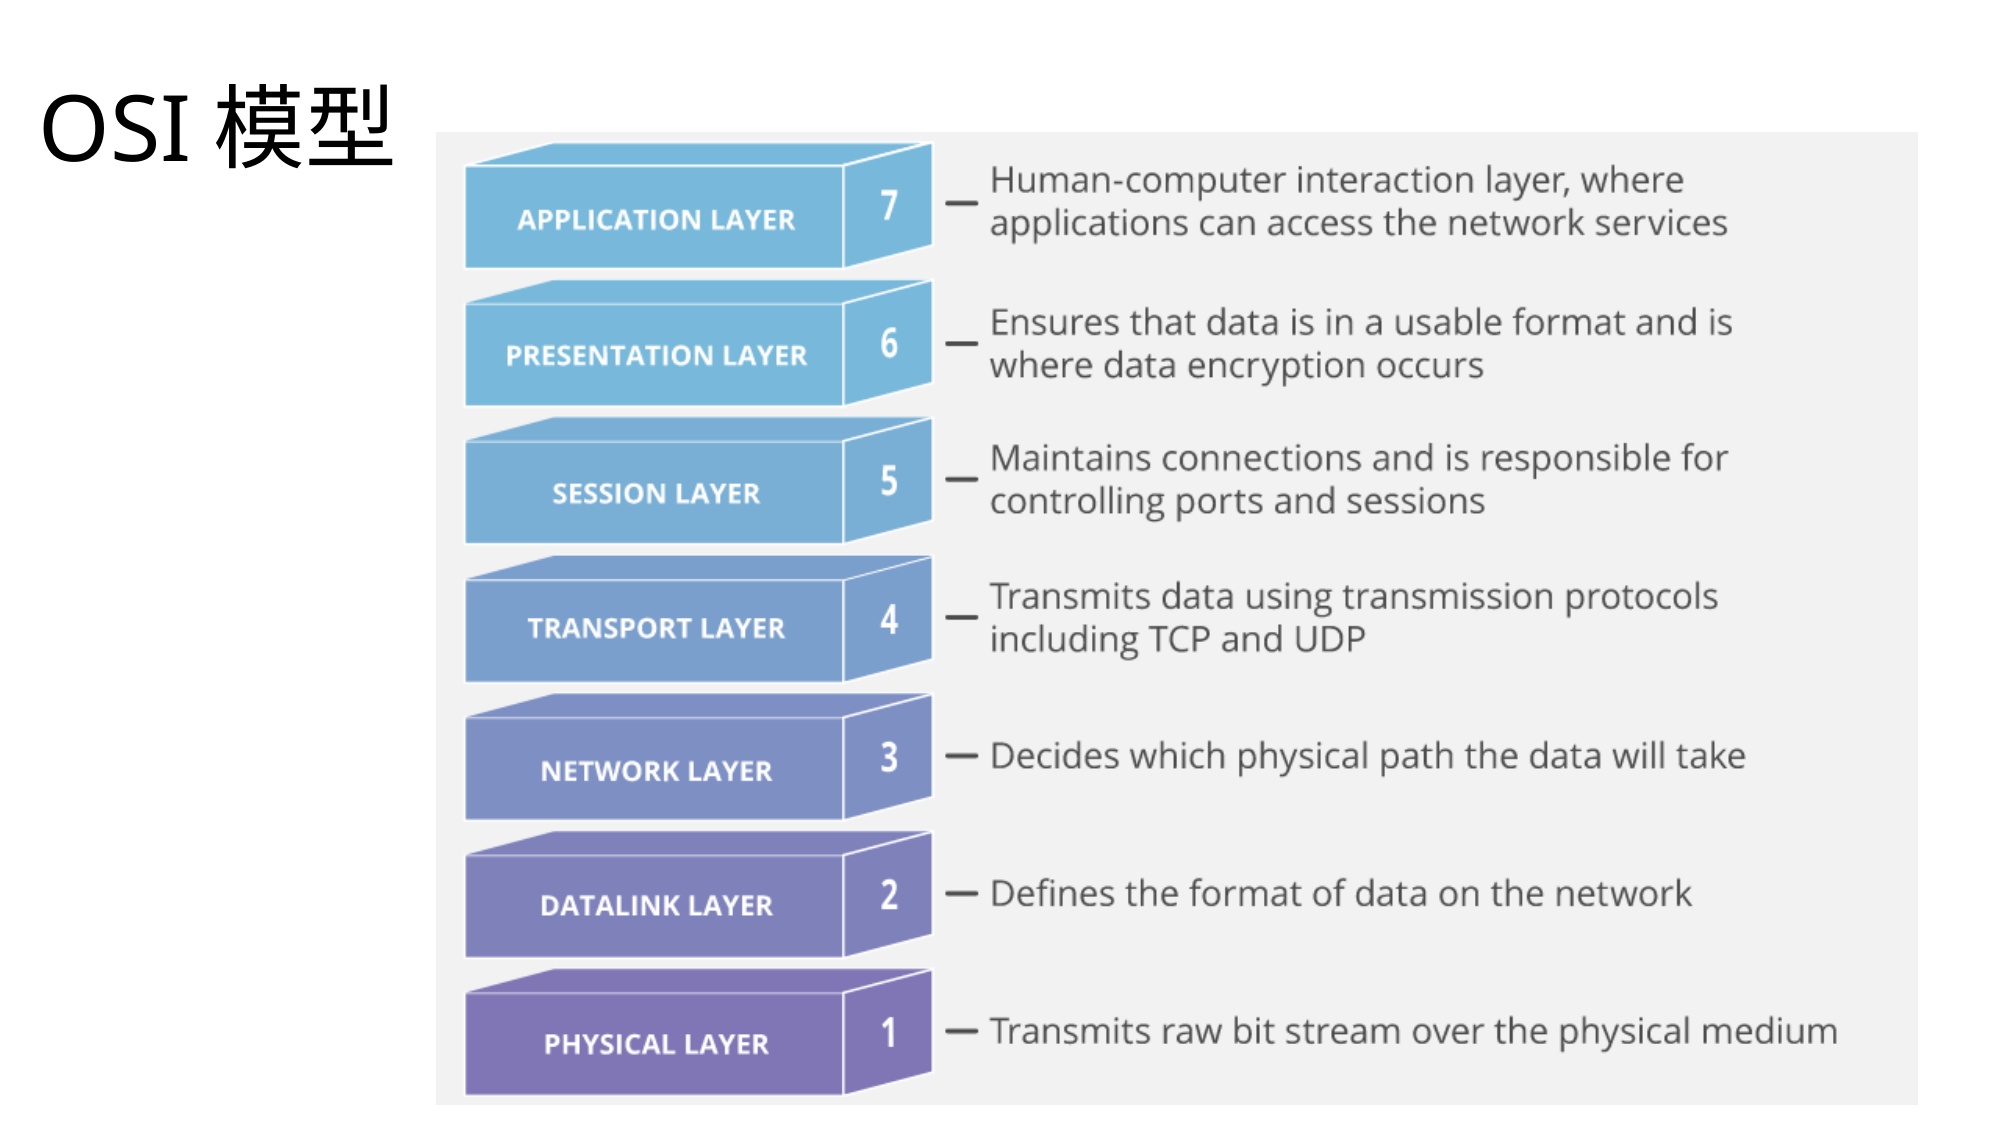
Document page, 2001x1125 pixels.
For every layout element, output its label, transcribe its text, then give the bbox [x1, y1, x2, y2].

picture [436, 132, 1918, 1105]
title OSI模型 [23, 23, 1749, 241]
